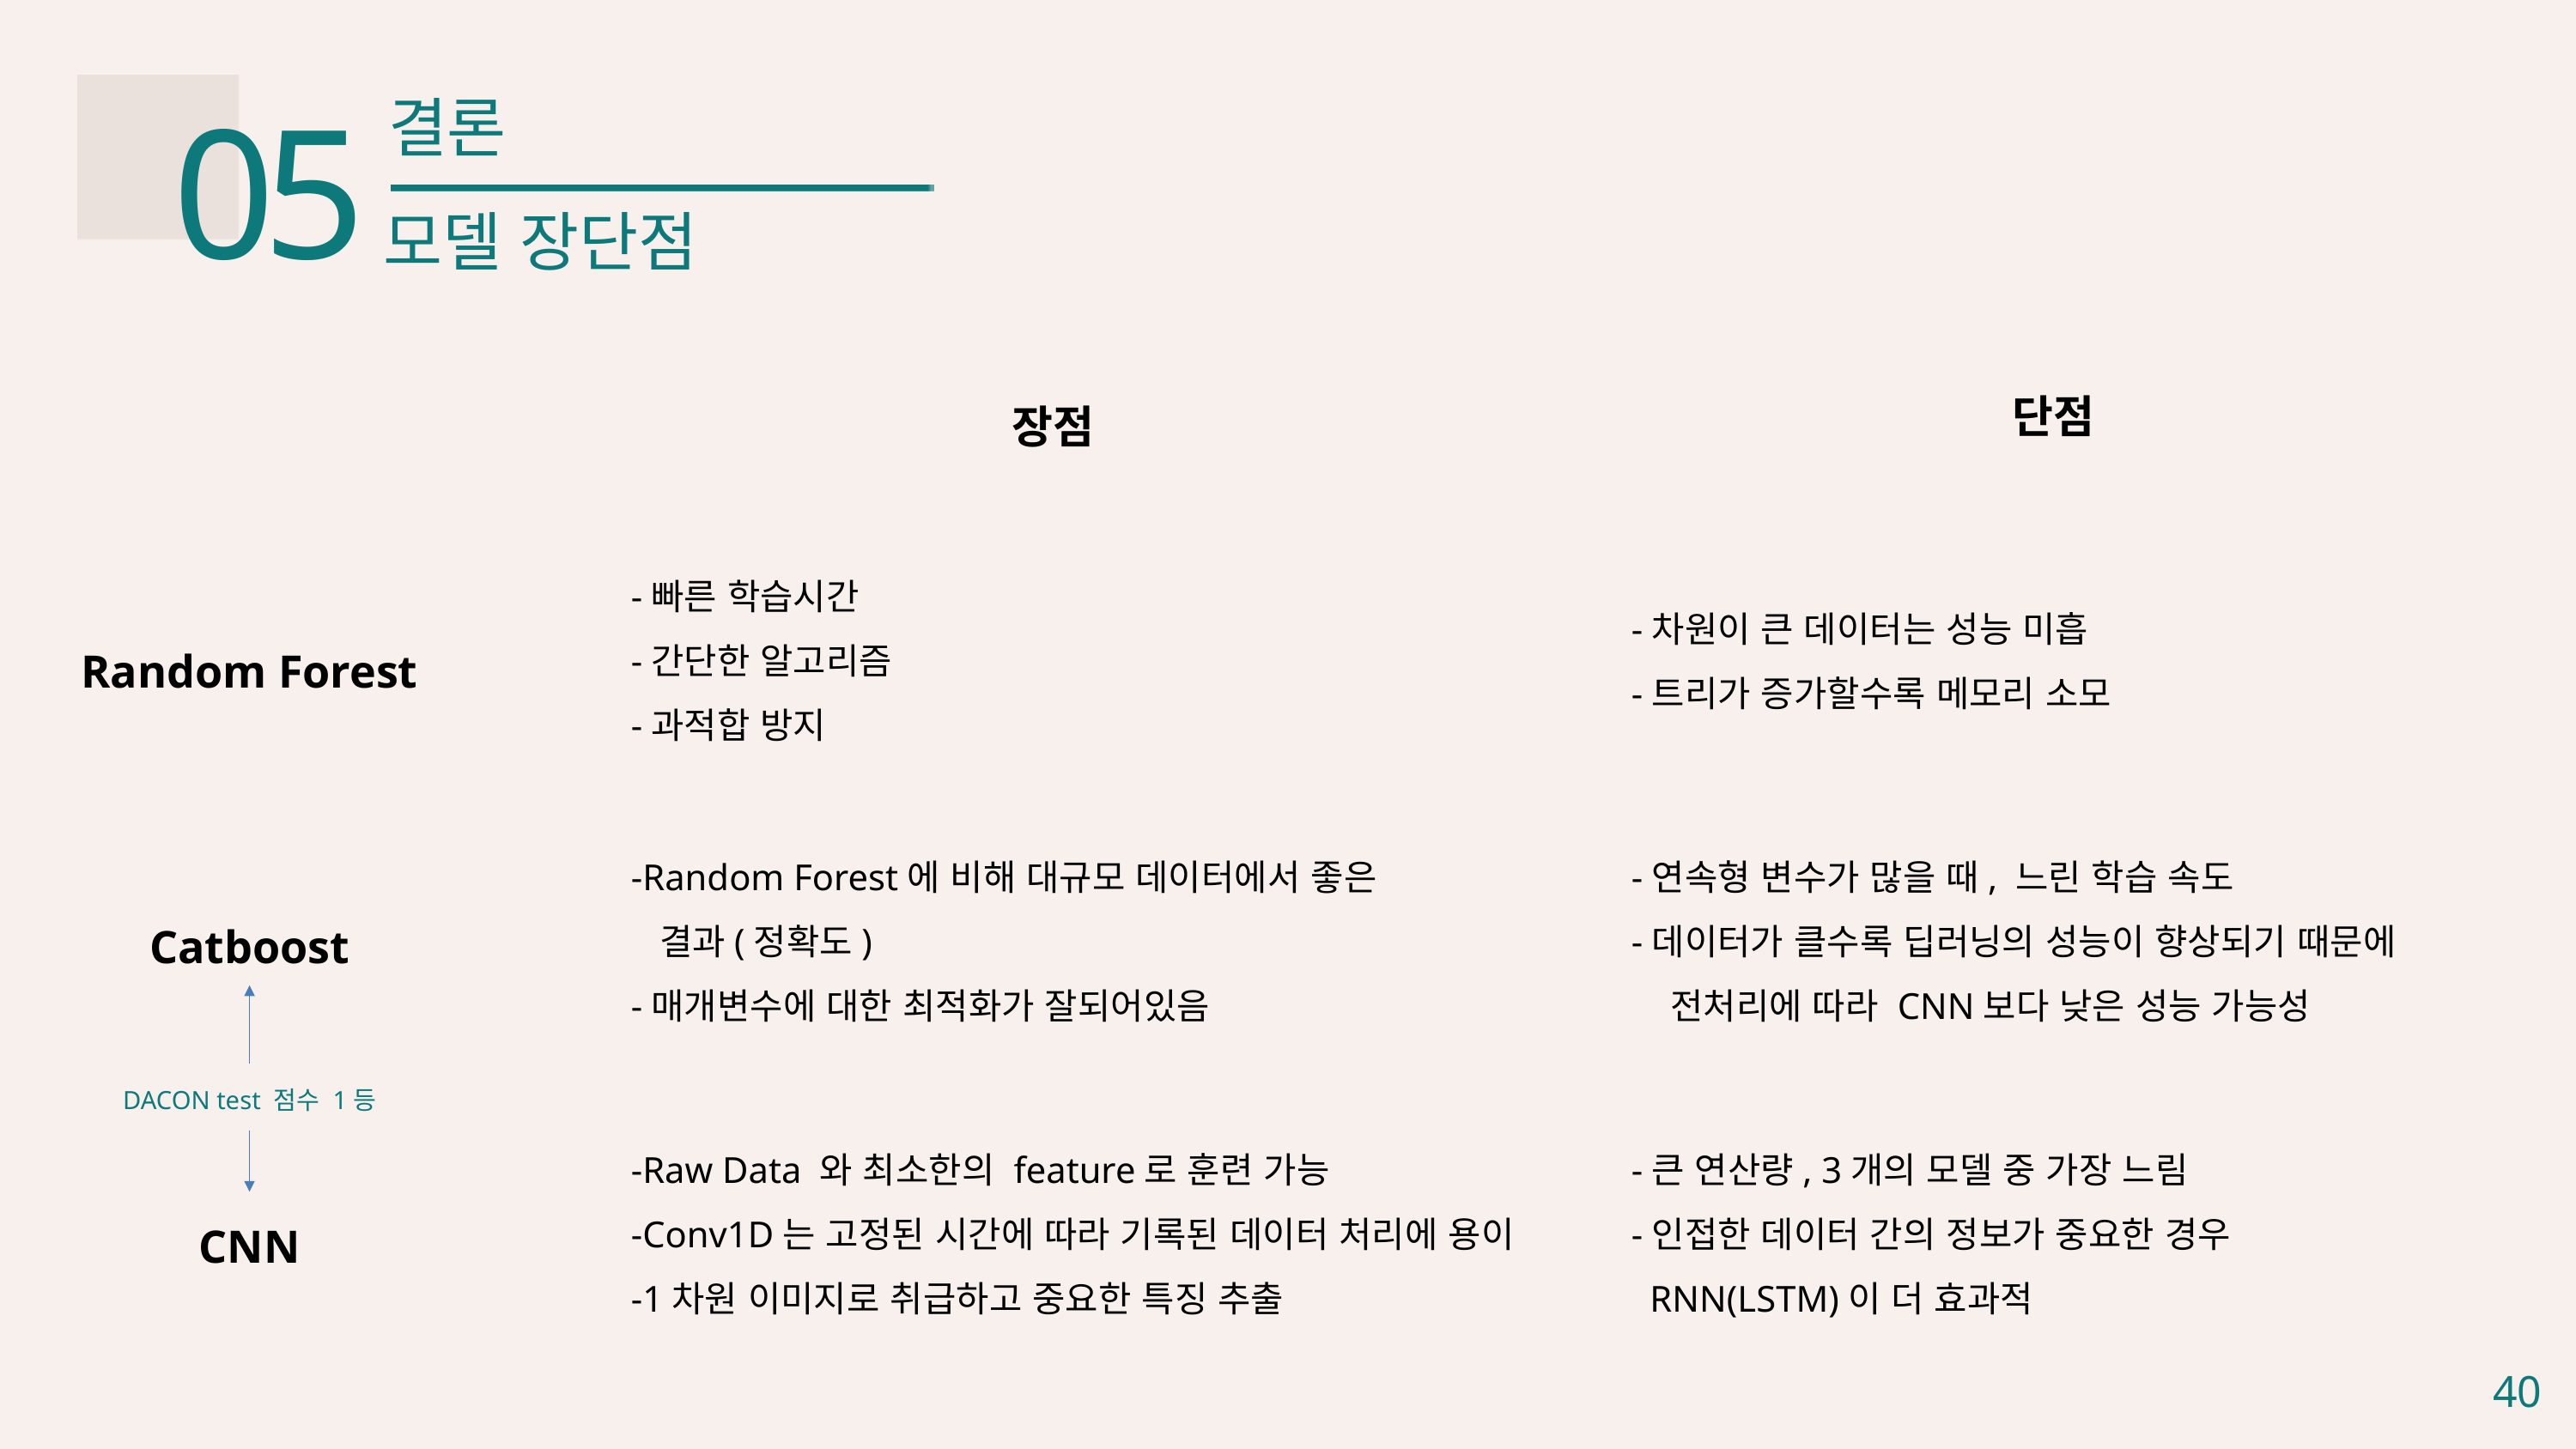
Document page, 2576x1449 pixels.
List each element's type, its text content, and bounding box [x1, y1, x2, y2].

text_box -차원이 큰 데이터는 성능 미흡 -트리가 증가할수록 메모리 소모 [1619, 579, 2549, 721]
text_box -큰 연산량, 3개의 모델 중 가장 느림 -인접한 데이터 간의 정보가 중요한 경우 RNN(LSTM)이 더 효과적 [1619, 1119, 2549, 1326]
text_box -Raw Data 와 최소한의 feature로 훈련 가능 -Conv1D는 고정된 시간에 따라 기록된 데이터 처리에 용이 -1차원 이미지로 취급하고 중요한 특징 추출 [618, 1119, 1571, 1326]
text_box 05 [160, 73, 812, 301]
text_box 장점 [972, 366, 1134, 459]
text_box 결론 [375, 81, 1009, 171]
text_box Catboost [137, 885, 362, 979]
text_box Random Forest [68, 609, 431, 703]
text_box CNN [186, 1185, 313, 1279]
text_box -빠른 학습시간 -간단한 알고리즘 -과적합 방지 [618, 546, 1549, 753]
text_box -Random Forest에 비해 대규모 데이터에서 좋은 결과(정확도) -매개변수에 대한 최적화가 잘되어있음 [618, 827, 1549, 1034]
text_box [391, 185, 934, 192]
slide_number 40 [2254, 1367, 2555, 1420]
text_box 모델 장단점 [371, 194, 999, 285]
text_box 단점 [1951, 381, 2156, 449]
text_box DACON test 점수 1등 [82, 1063, 417, 1121]
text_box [76, 75, 240, 241]
text_box -연속형 변수가 많을 때, 느린 학습 속도 -데이터가 클수록 딥러닝의 성능이 향상되기 때문에 전처리에 따라 CNN보다 낮은 성능 가능성 [1619, 827, 2549, 1034]
